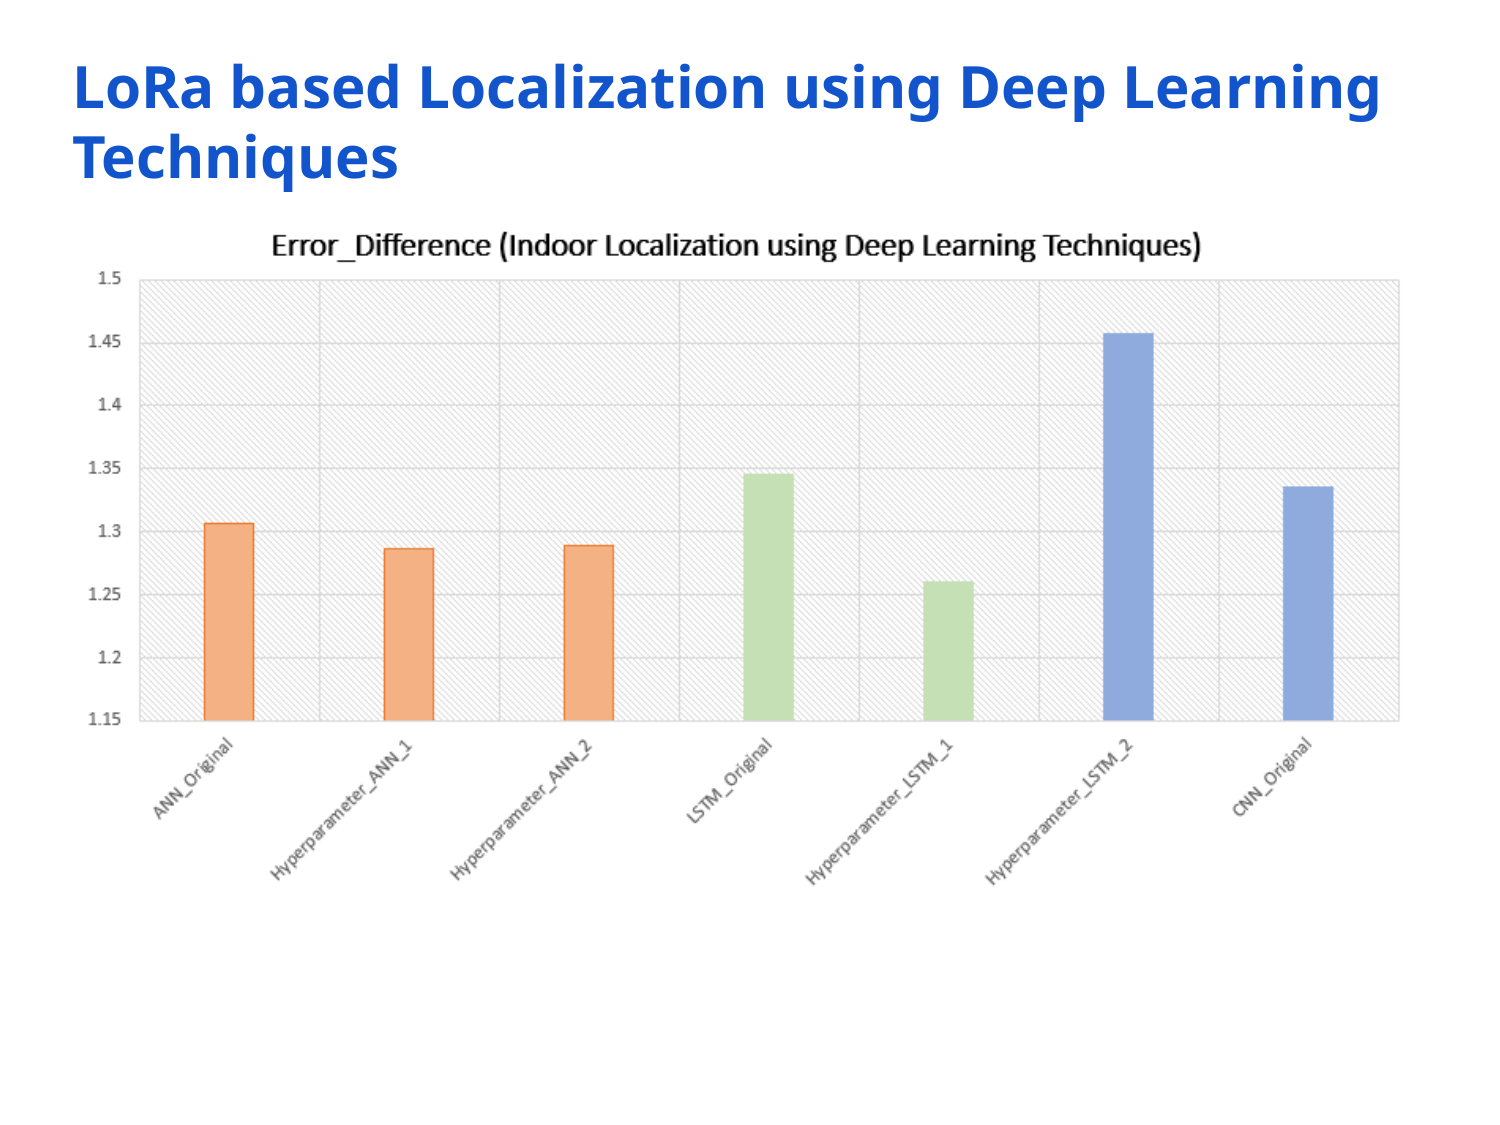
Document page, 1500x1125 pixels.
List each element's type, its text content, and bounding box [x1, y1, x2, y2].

title LoRa based Localization using Deep Learning Techniques [71, 50, 1422, 238]
picture [80, 199, 1419, 896]
